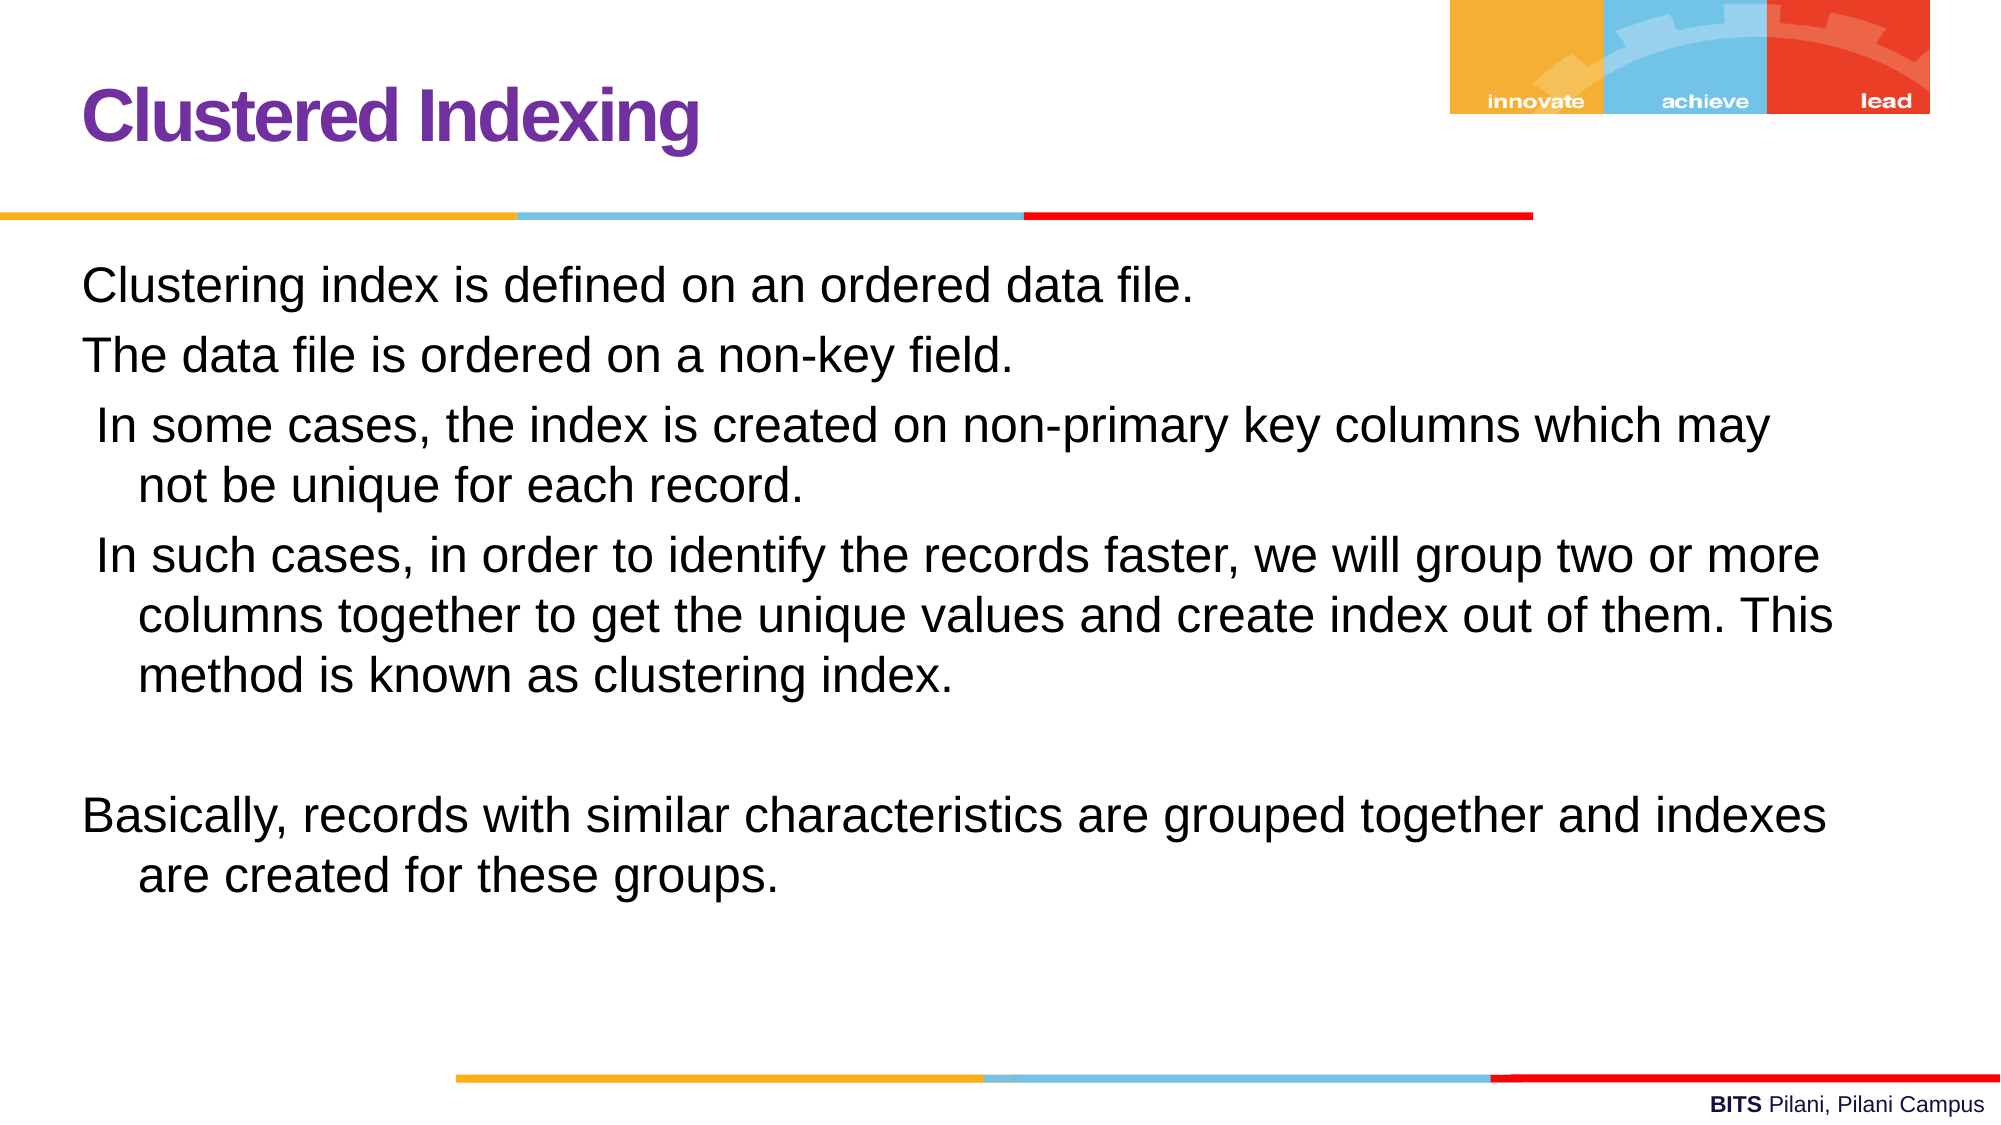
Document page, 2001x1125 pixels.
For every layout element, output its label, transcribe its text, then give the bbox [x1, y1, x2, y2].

list Clustered Indexing [66, 24, 1450, 213]
list Clustering index is defined on an ordered data file. The data file is ordered on a non-key field. In some cases, the index is created on non-primary key columns which may not be unique for each record. In such cases, in order to identify the records faster, we will group two or more columns together to get the unique values and create index out of them. This method is known as clustering index. Basically, records with similar characteristics are grouped together and indexes are created for these groups. [66, 245, 1867, 988]
picture [1449, 0, 1930, 114]
